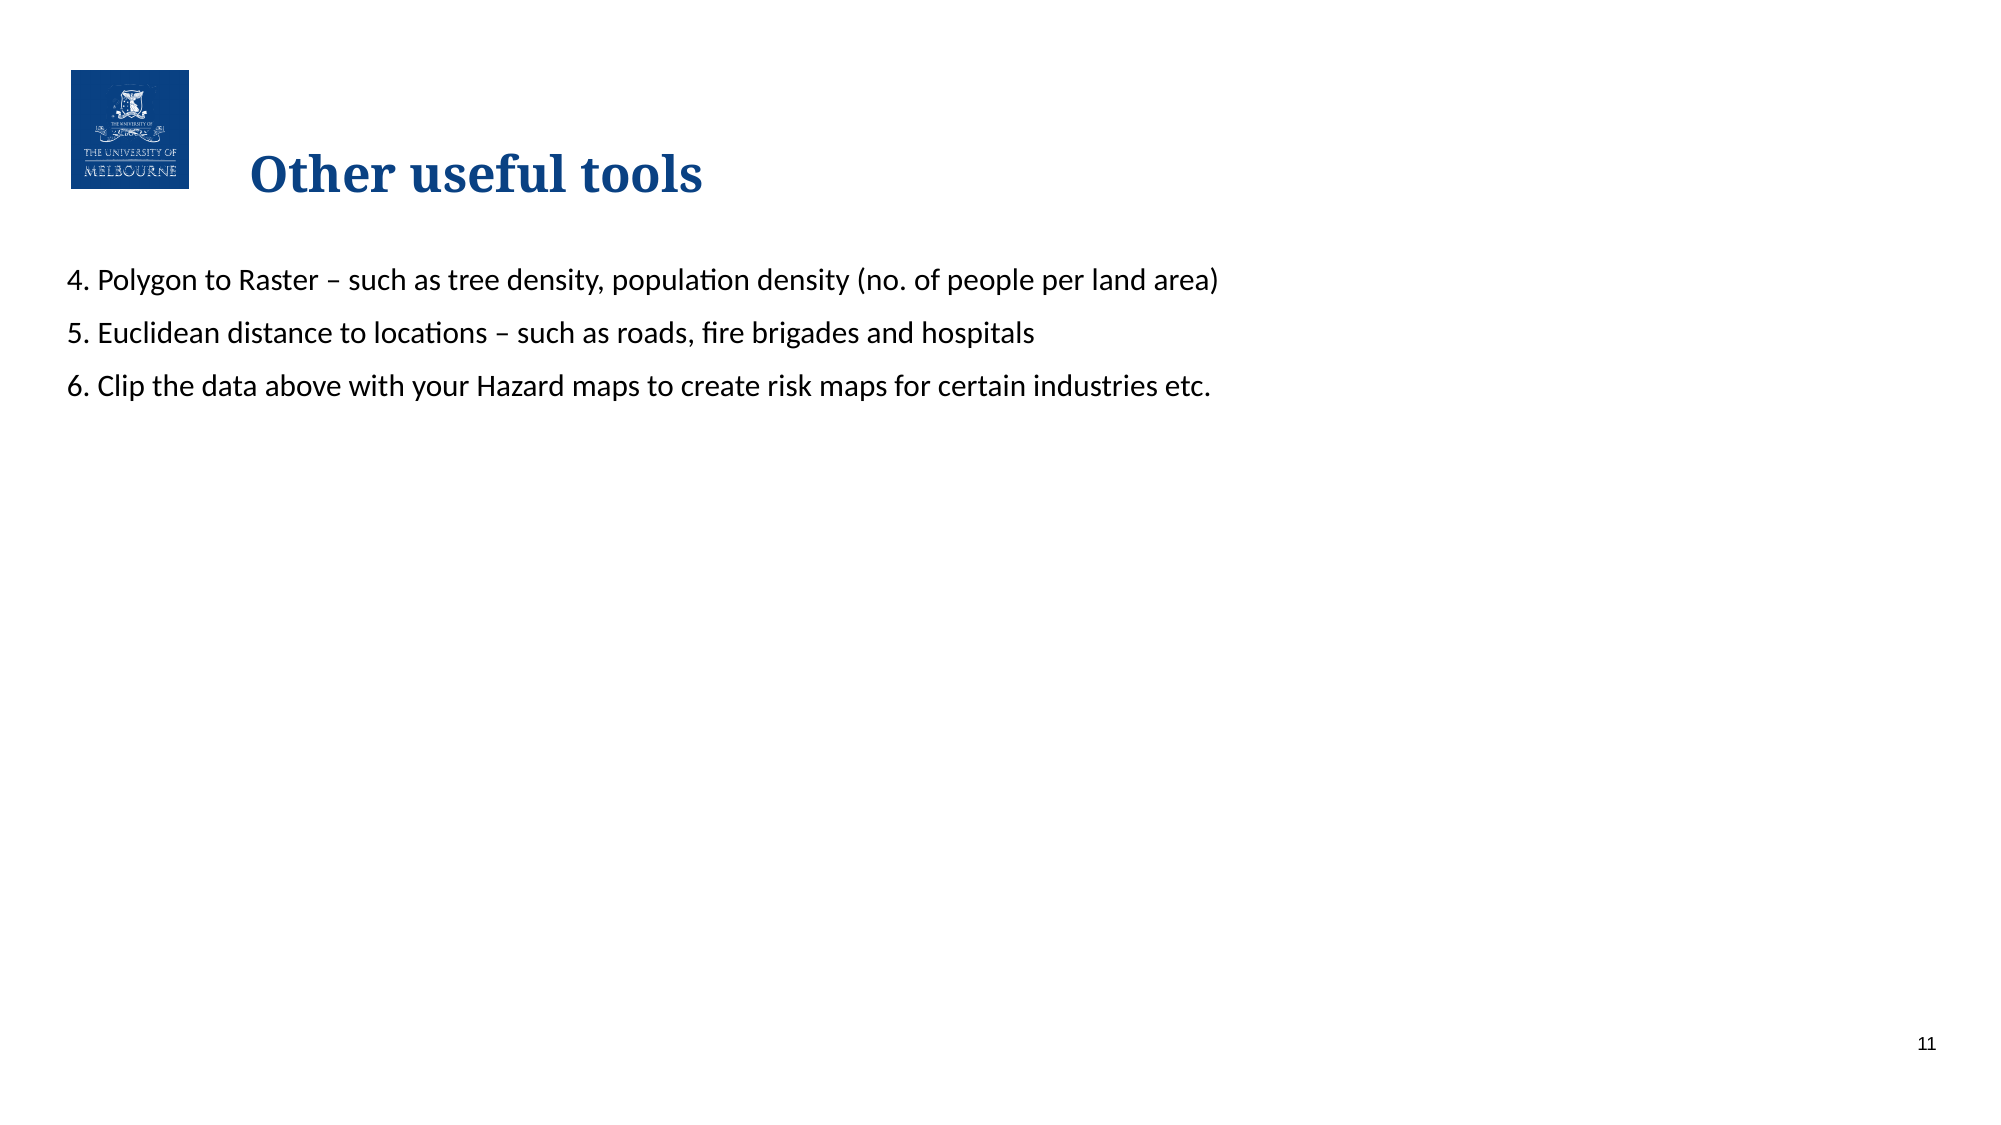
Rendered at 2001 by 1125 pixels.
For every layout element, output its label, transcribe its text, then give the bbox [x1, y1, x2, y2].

slide_number 11 [1797, 1012, 1937, 1073]
list 4. Polygon to Raster – such as tree density, population density (no. of people per land area) 5. Euclidean distance to locations – such as roads, fire brigades and hospitals 6. Clip the data above with your Hazard maps to create risk maps for certain industries etc. [51, 251, 1924, 970]
picture [71, 70, 189, 189]
title Other useful tools [234, 64, 1924, 211]
